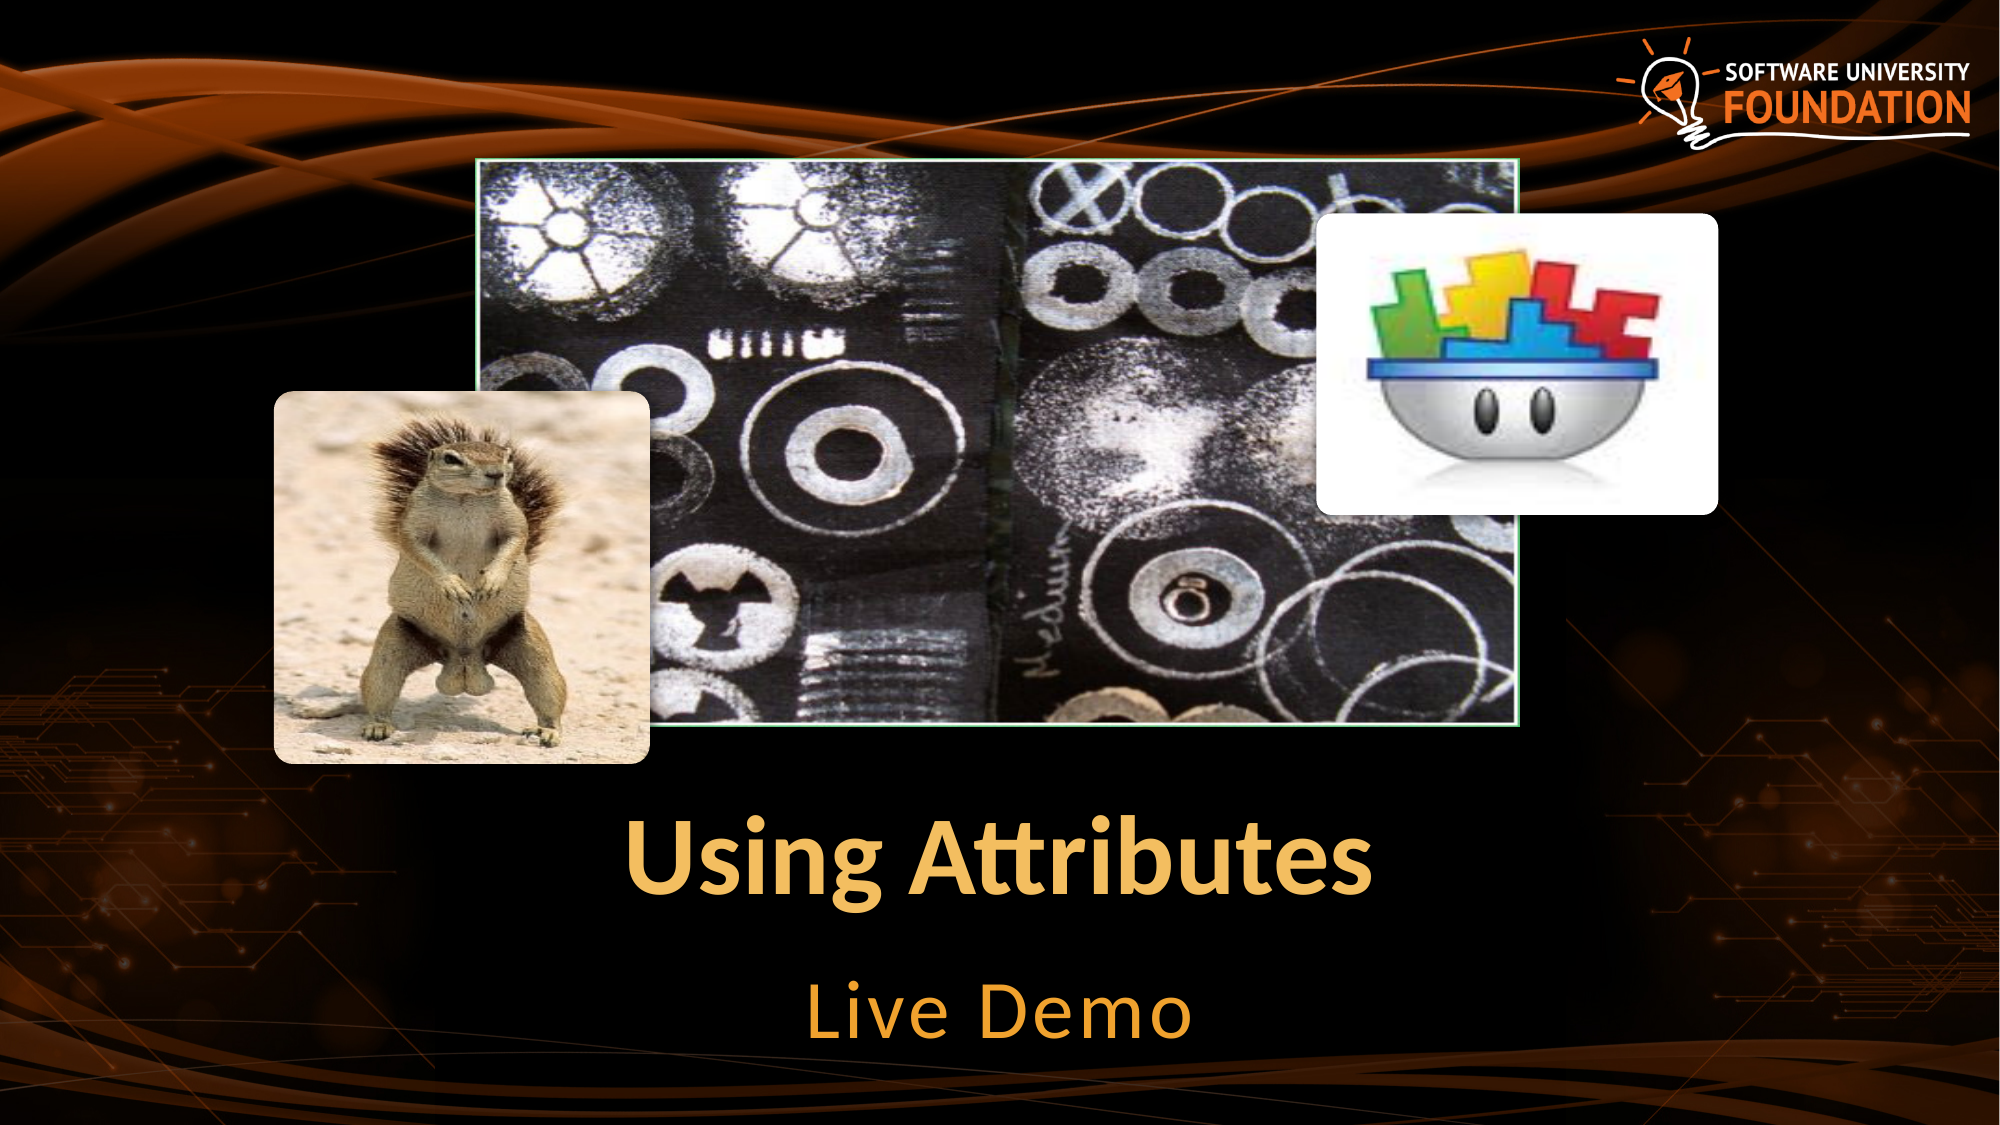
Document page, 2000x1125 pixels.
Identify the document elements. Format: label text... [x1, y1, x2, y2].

title Using Attributes [99, 790, 1900, 925]
picture [0, 0, 2000, 1125]
subtitle Live Demo [99, 944, 1900, 1062]
